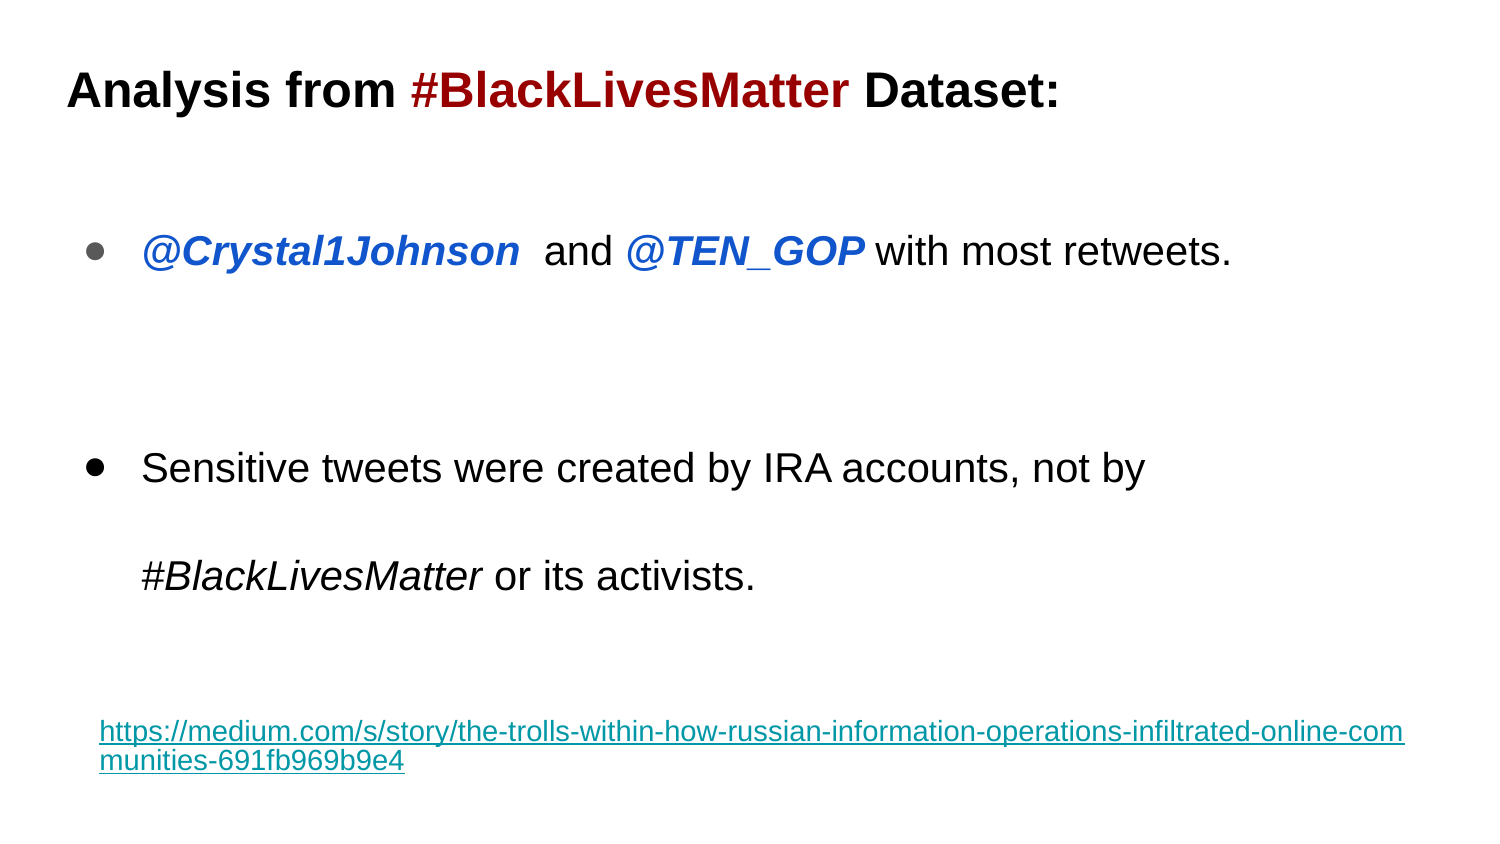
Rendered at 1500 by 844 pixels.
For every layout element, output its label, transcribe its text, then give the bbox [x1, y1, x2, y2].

title Analysis from #BlackLivesMatter Dataset: [51, 42, 1449, 137]
text_box https://medium.com/s/story/the-trolls-within-how-russian-information-operations-infiltrated-online-communities-691fb969b9e4 [84, 697, 1422, 824]
list @Crystal1Johnson and @TEN_GOP with most retweets. Sensitive tweets were created by IRA accounts, not by #BlackLivesMatter or its activists. [51, 183, 1449, 677]
